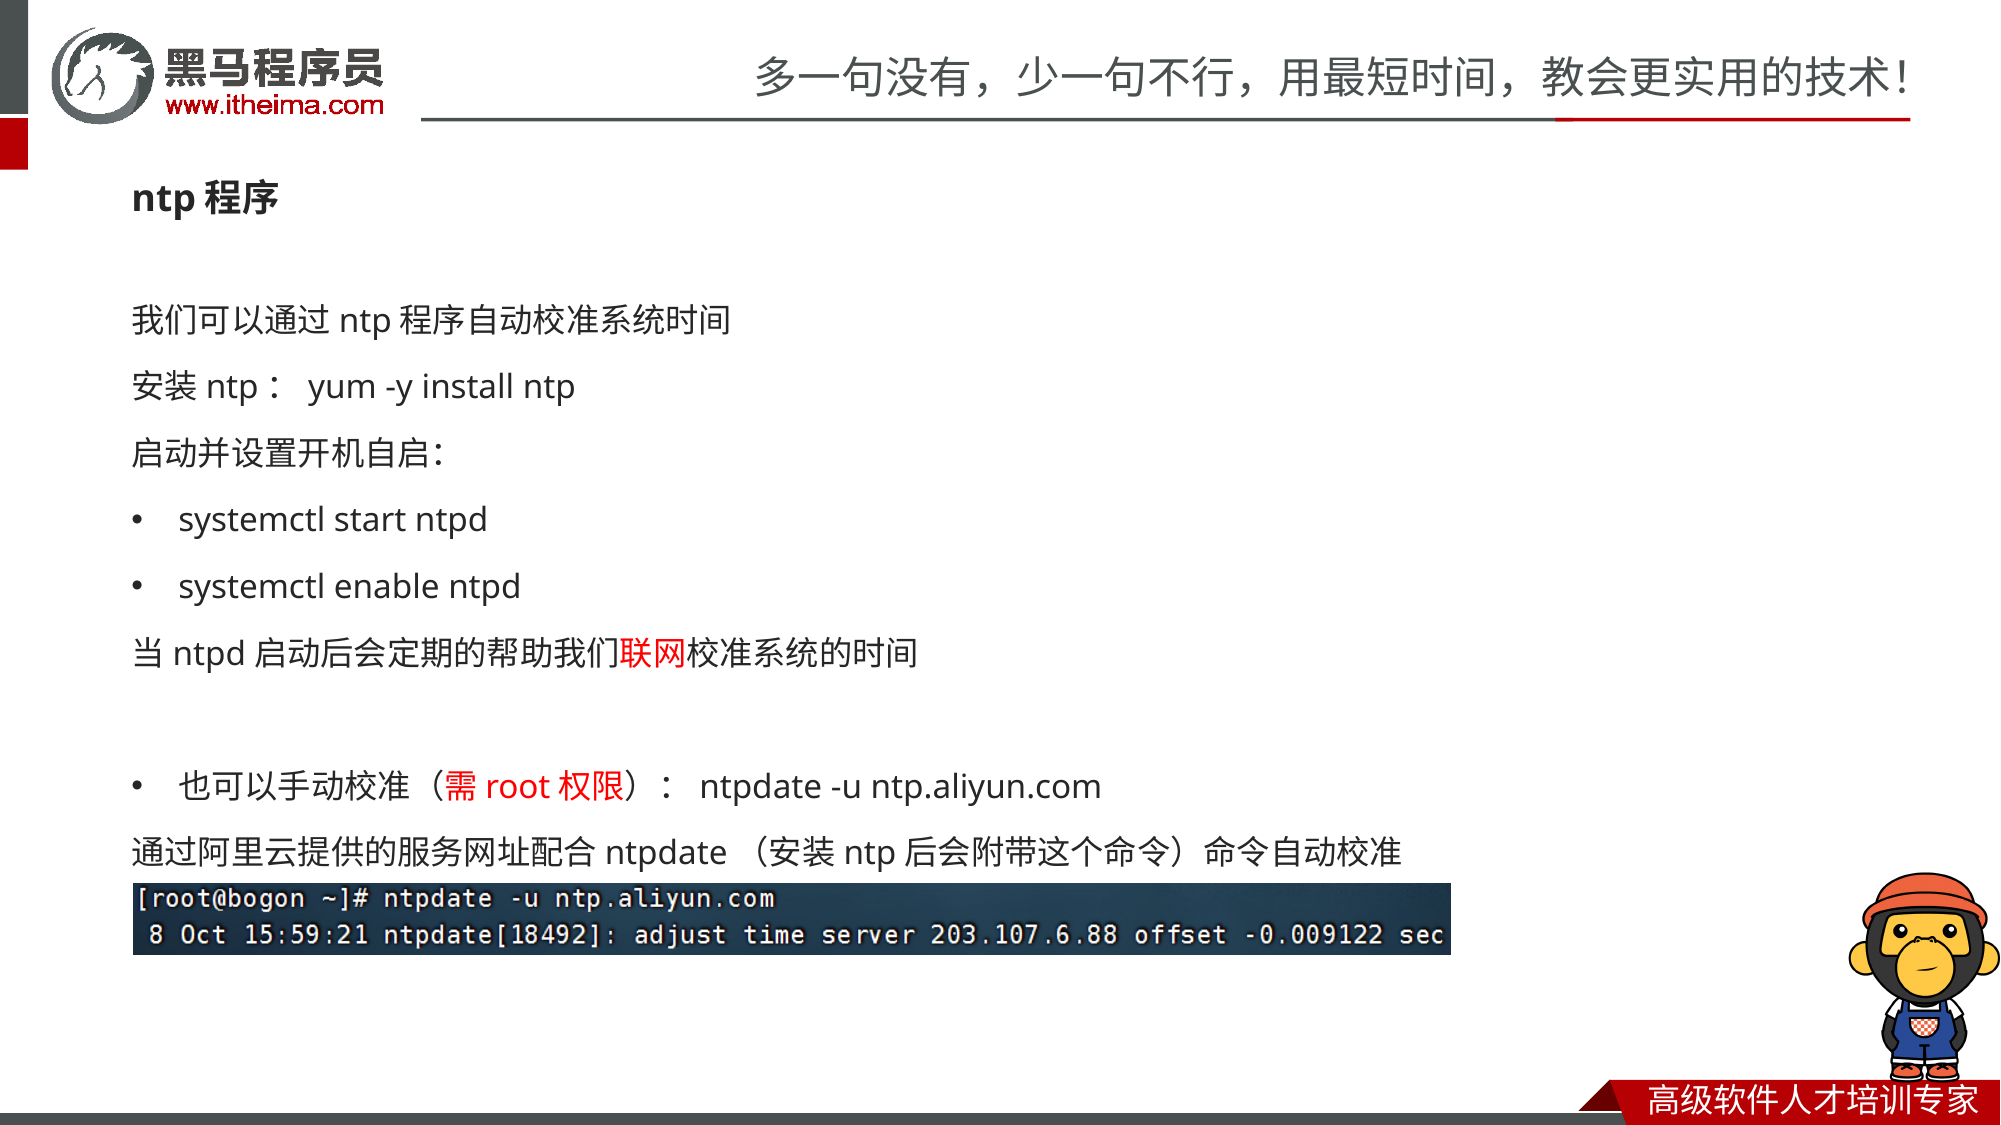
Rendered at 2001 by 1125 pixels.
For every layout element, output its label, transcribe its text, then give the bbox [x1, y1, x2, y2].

picture [132, 882, 1451, 955]
picture [1808, 857, 2000, 1097]
list 我们可以通过ntp程序自动校准系统时间 安装ntp：yum -y install ntp 启动并设置开机自启： systemctl start ntpd systemctl enable ntpd 当ntpd启动后会定期的帮助我们联网校准系统的时间 也可以手动校准（需root权限）：ntpdate -u ntp.aliyun.com 通过阿里云提供的服务网址配合ntpdate（安装ntp后会附带这个命令）命令自动校准 [116, 271, 1872, 964]
picture [50, 26, 384, 125]
list ntp程序 [116, 154, 1872, 239]
